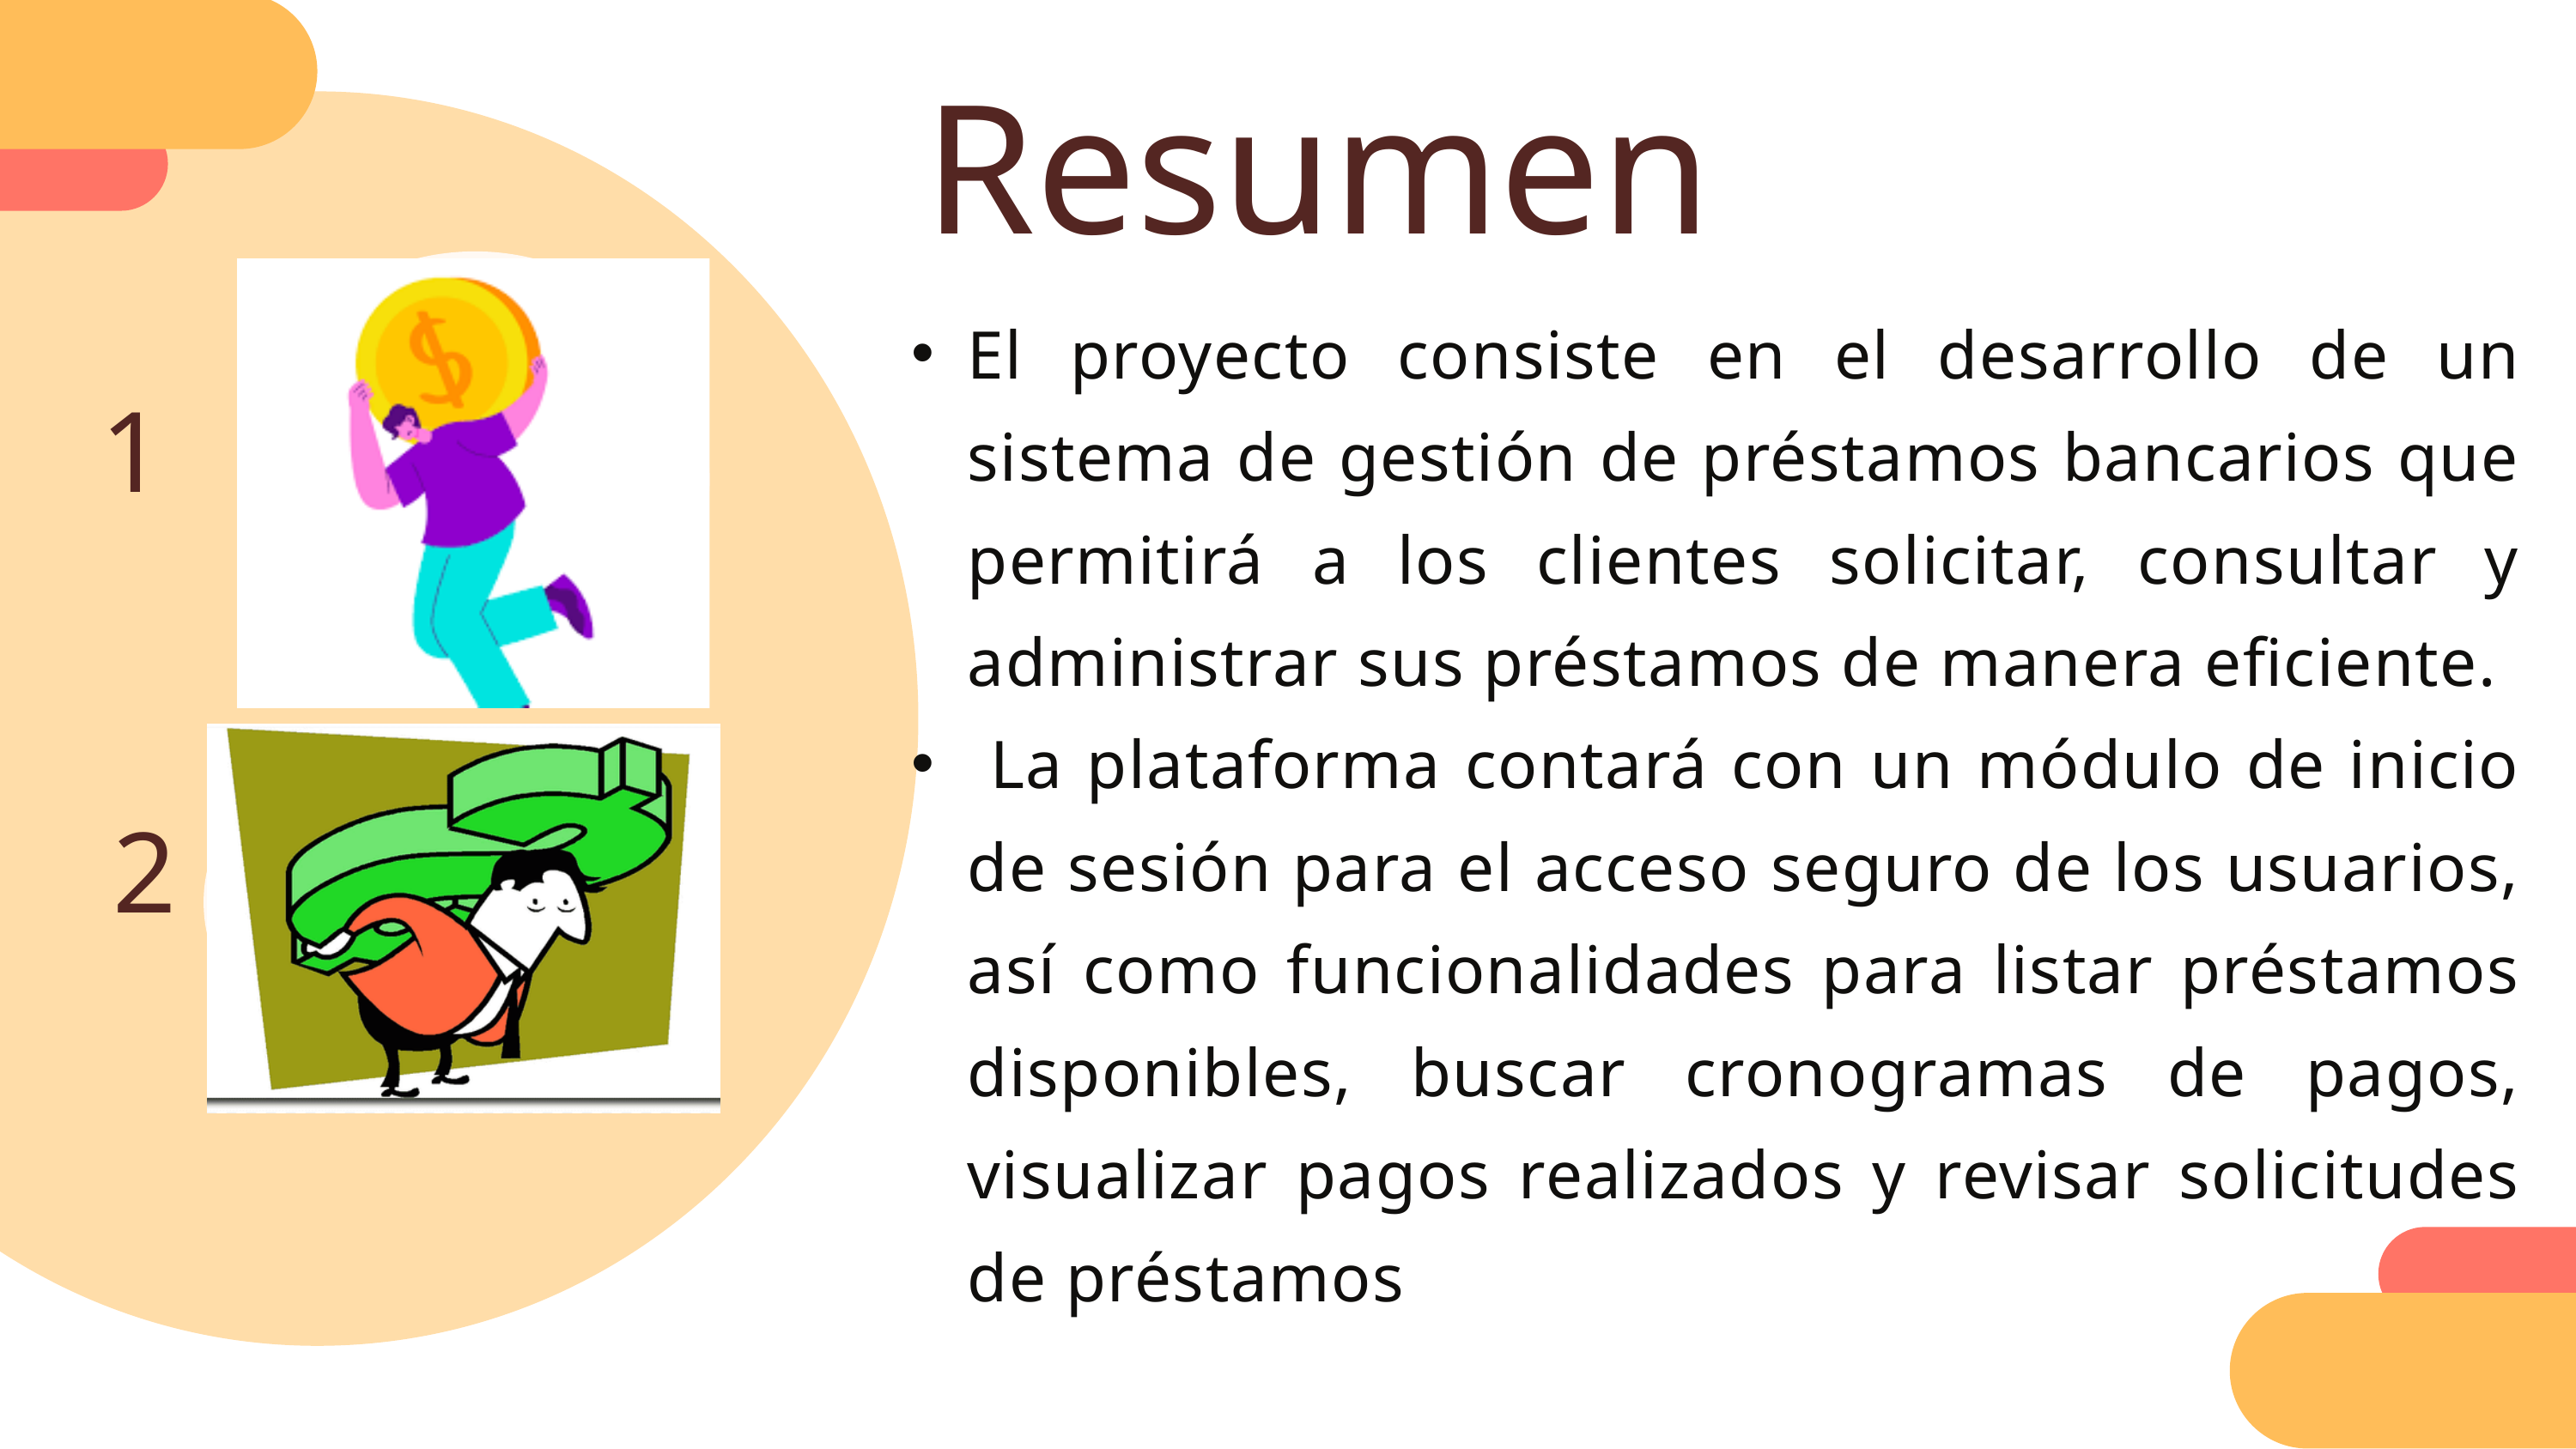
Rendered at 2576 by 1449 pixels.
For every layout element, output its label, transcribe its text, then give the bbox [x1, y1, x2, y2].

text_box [240, 251, 710, 708]
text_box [2378, 1227, 2576, 1291]
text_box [0, 91, 919, 1347]
text_box El proyecto consiste en el desarrollo de un sistema de gestión de préstamos bancarios que permitirá a los clientes solicitar, consultar y administrar sus préstamos de manera eficiente. La plataforma contará con un módulo de inicio de sesión para el acceso seguro de los usuarios, así como funcionalidades para listar préstamos disponibles, buscar cronogramas de pagos, visualizar pagos realizados y revisar solicitudes de préstamos [923, 288, 2523, 1315]
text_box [0, 157, 168, 211]
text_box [2229, 1292, 2576, 1449]
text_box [0, 0, 318, 149]
text_box Resumen [716, 19, 1966, 270]
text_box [203, 756, 495, 1048]
